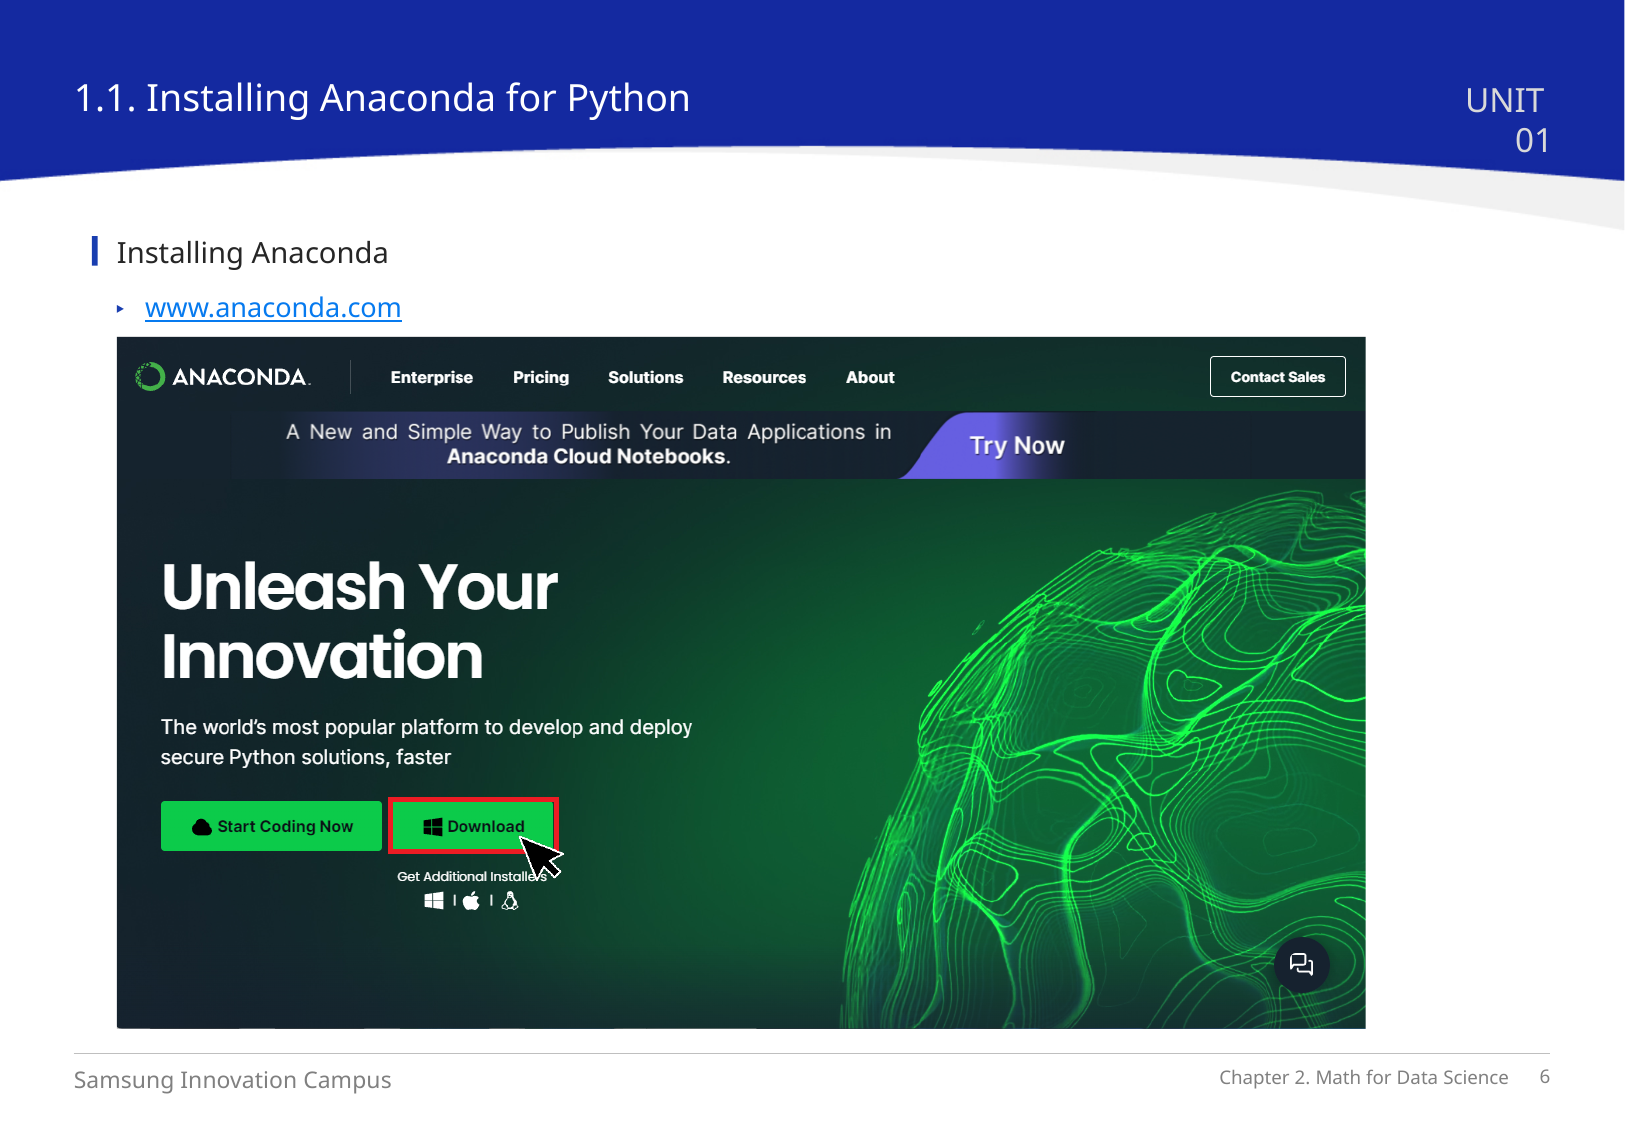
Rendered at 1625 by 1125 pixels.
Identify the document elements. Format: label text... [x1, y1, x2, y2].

text_box www.anaconda.com [114, 278, 1532, 340]
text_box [73, 73, 1554, 120]
picture [0, 0, 1625, 1125]
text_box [91, 234, 1533, 270]
